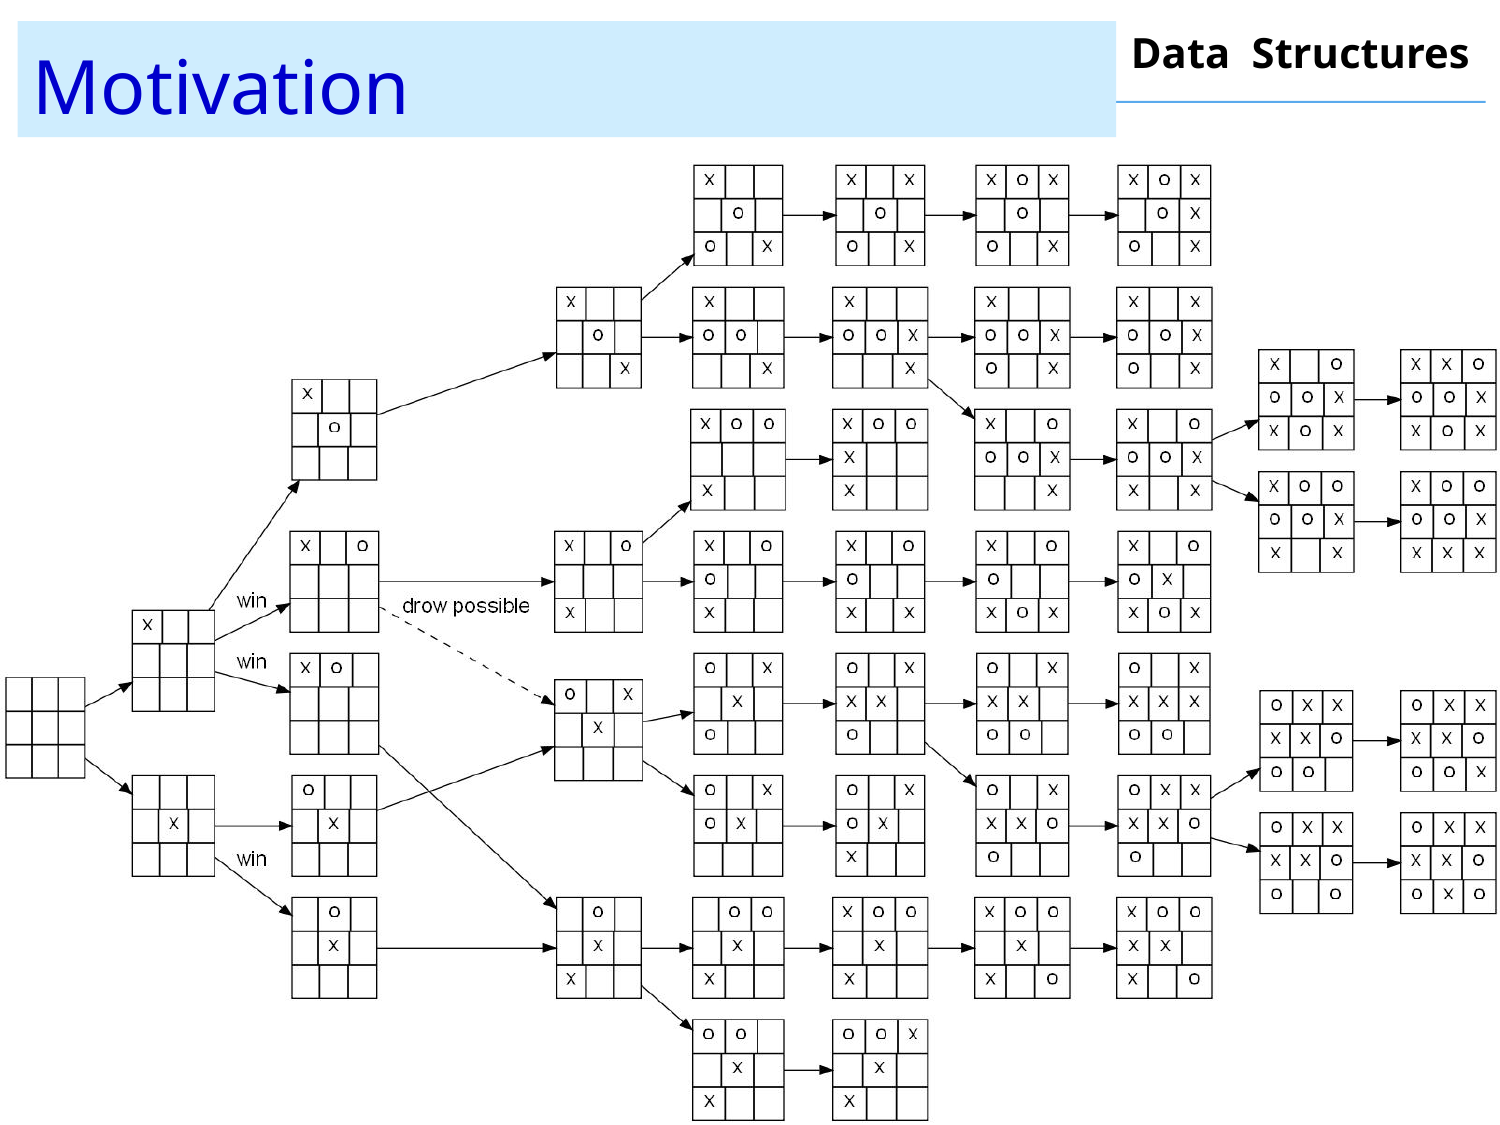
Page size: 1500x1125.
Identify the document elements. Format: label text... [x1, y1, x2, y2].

picture [0, 160, 1500, 1125]
title Motivation [17, 21, 1117, 138]
